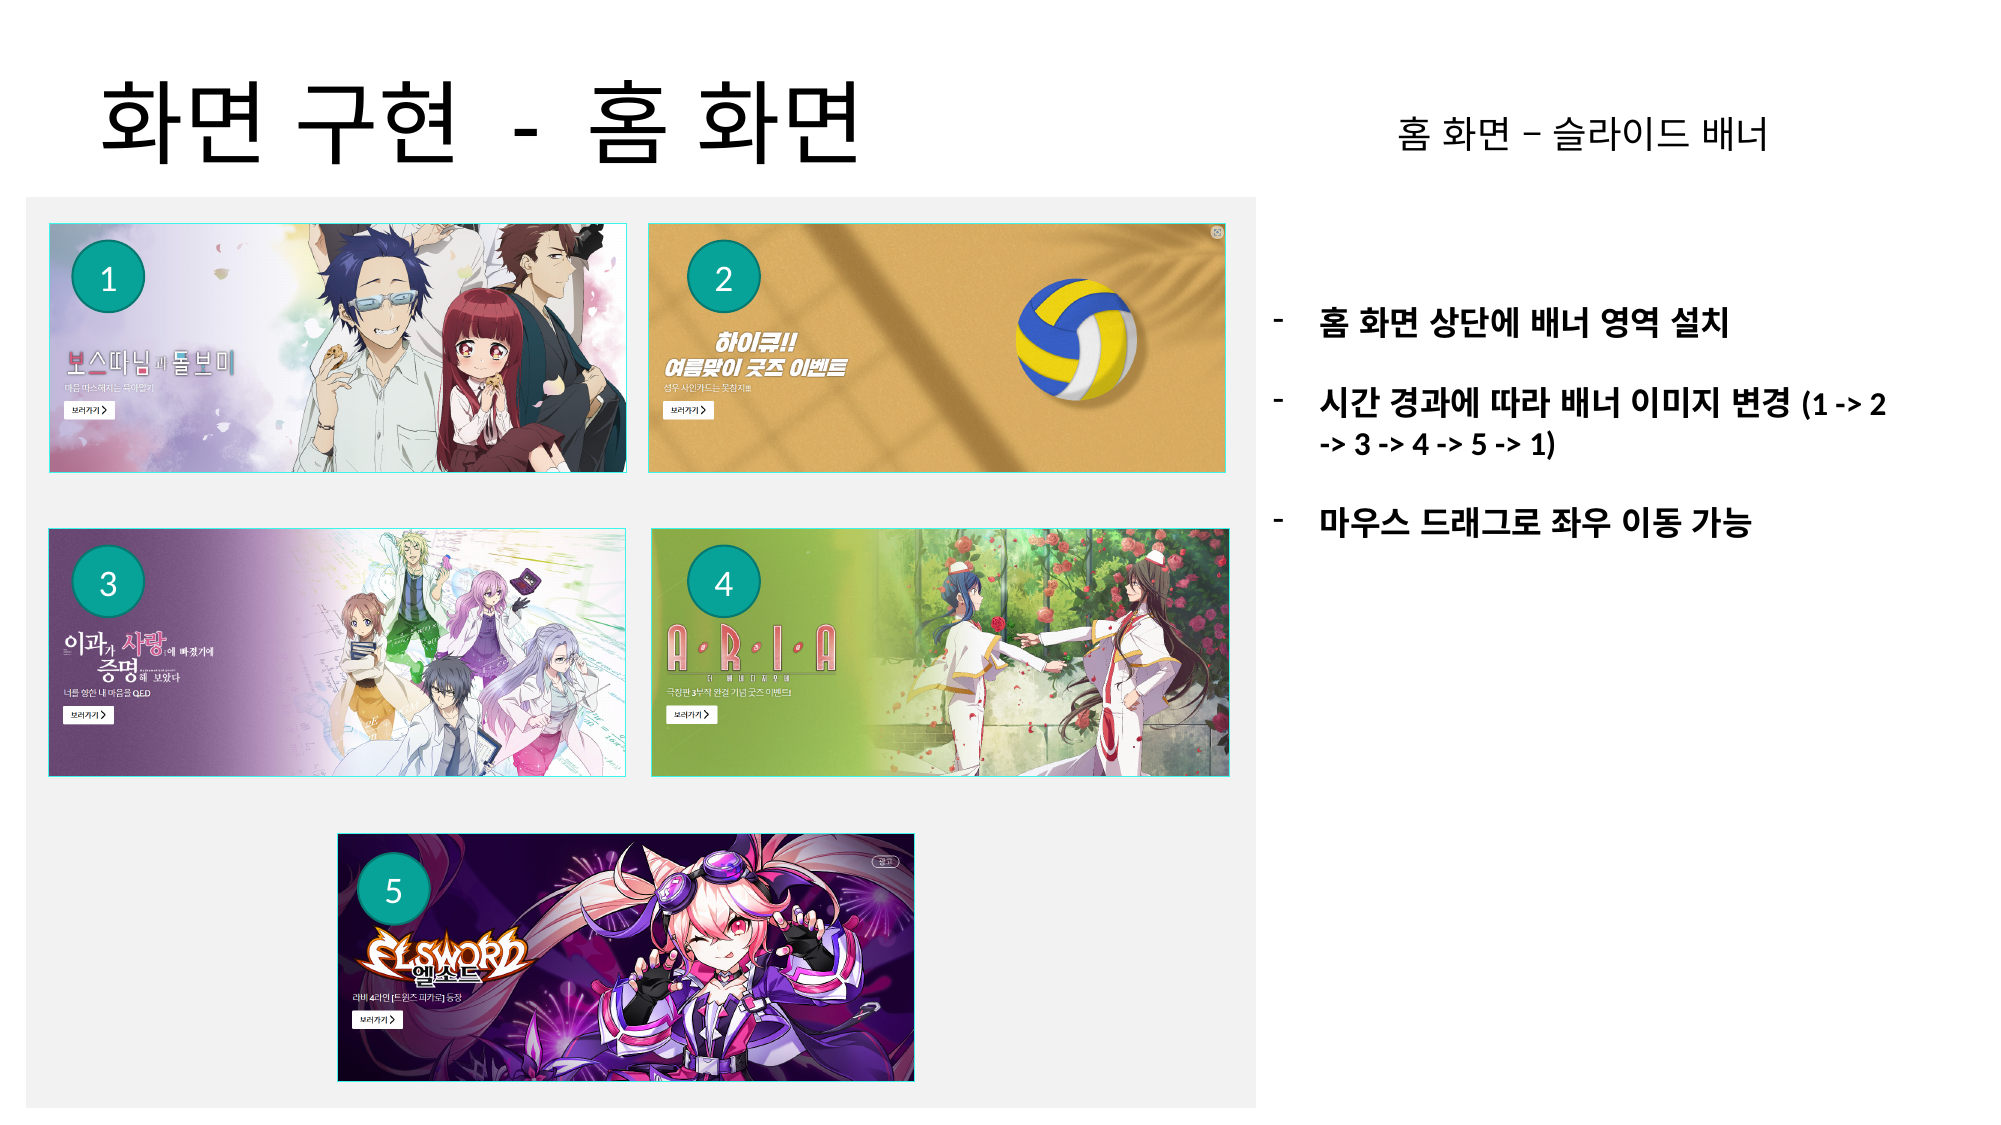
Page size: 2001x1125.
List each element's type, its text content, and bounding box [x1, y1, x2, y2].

title 화면 구현 - 홈 화면 [84, 70, 1124, 199]
text_box 홈 화면 상단에 배너 영역 설치 시간 경과에 따라 배너 이미지 변경(1 -> 2 -> 3 -> 4 -> 5 -> 1) 마우스 드래그로 좌우 이동 가능 [1258, 295, 1911, 550]
picture [337, 833, 915, 1082]
picture [48, 528, 626, 777]
picture [651, 528, 1230, 777]
picture [648, 223, 1226, 473]
text_box 홈 화면 – 슬라이드 배너 [1382, 103, 1786, 164]
text_box [26, 197, 1256, 1108]
picture [49, 223, 627, 473]
